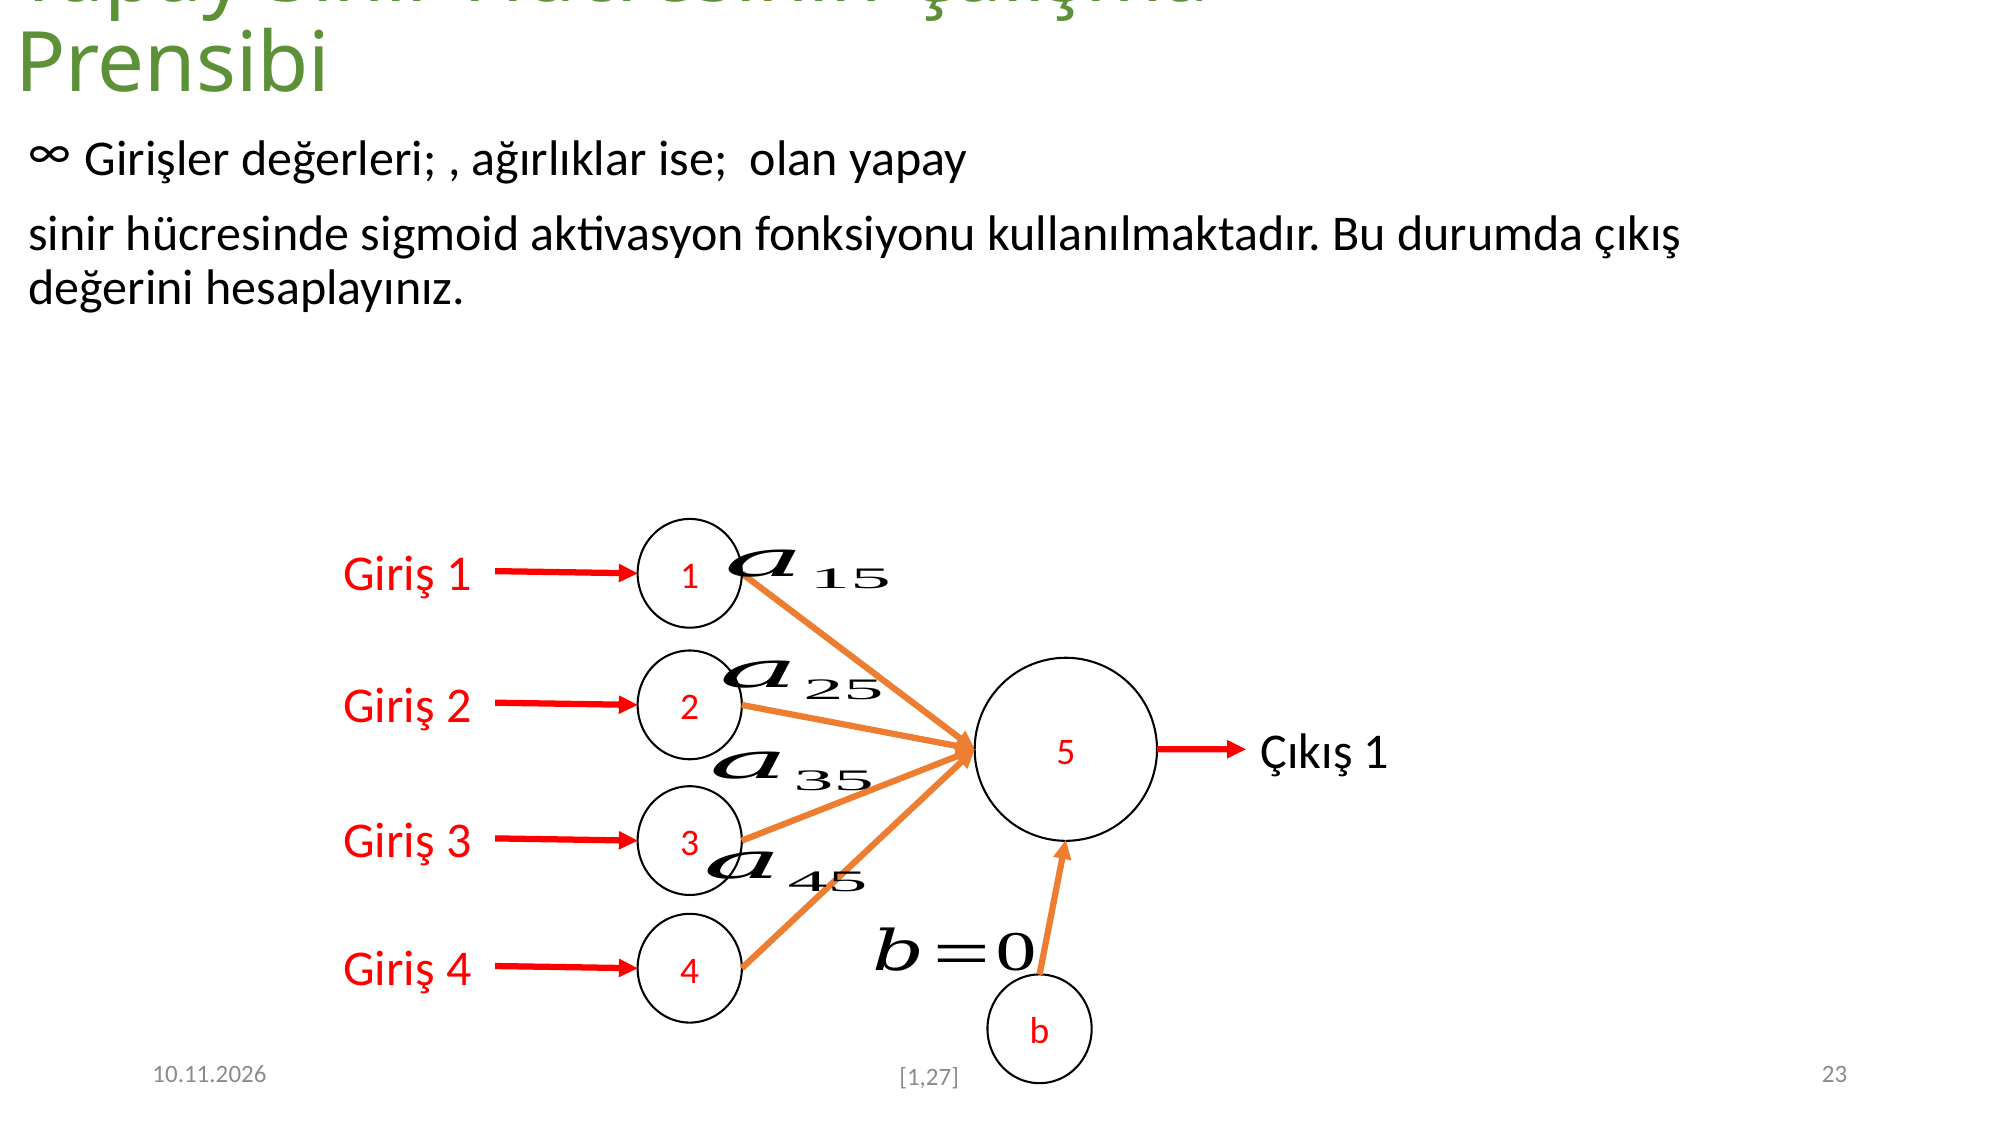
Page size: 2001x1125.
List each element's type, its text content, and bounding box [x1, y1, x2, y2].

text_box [328, 518, 1413, 1023]
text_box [1039, 840, 1066, 975]
text_box b [986, 1023, 1093, 1085]
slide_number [137, 1042, 588, 1103]
text_box [1,27] [884, 1045, 1086, 1106]
slide_number 23 [1412, 1042, 1863, 1103]
title Yapay Sinir Hücresinin Çalışma Prensibi [0, 0, 1358, 117]
